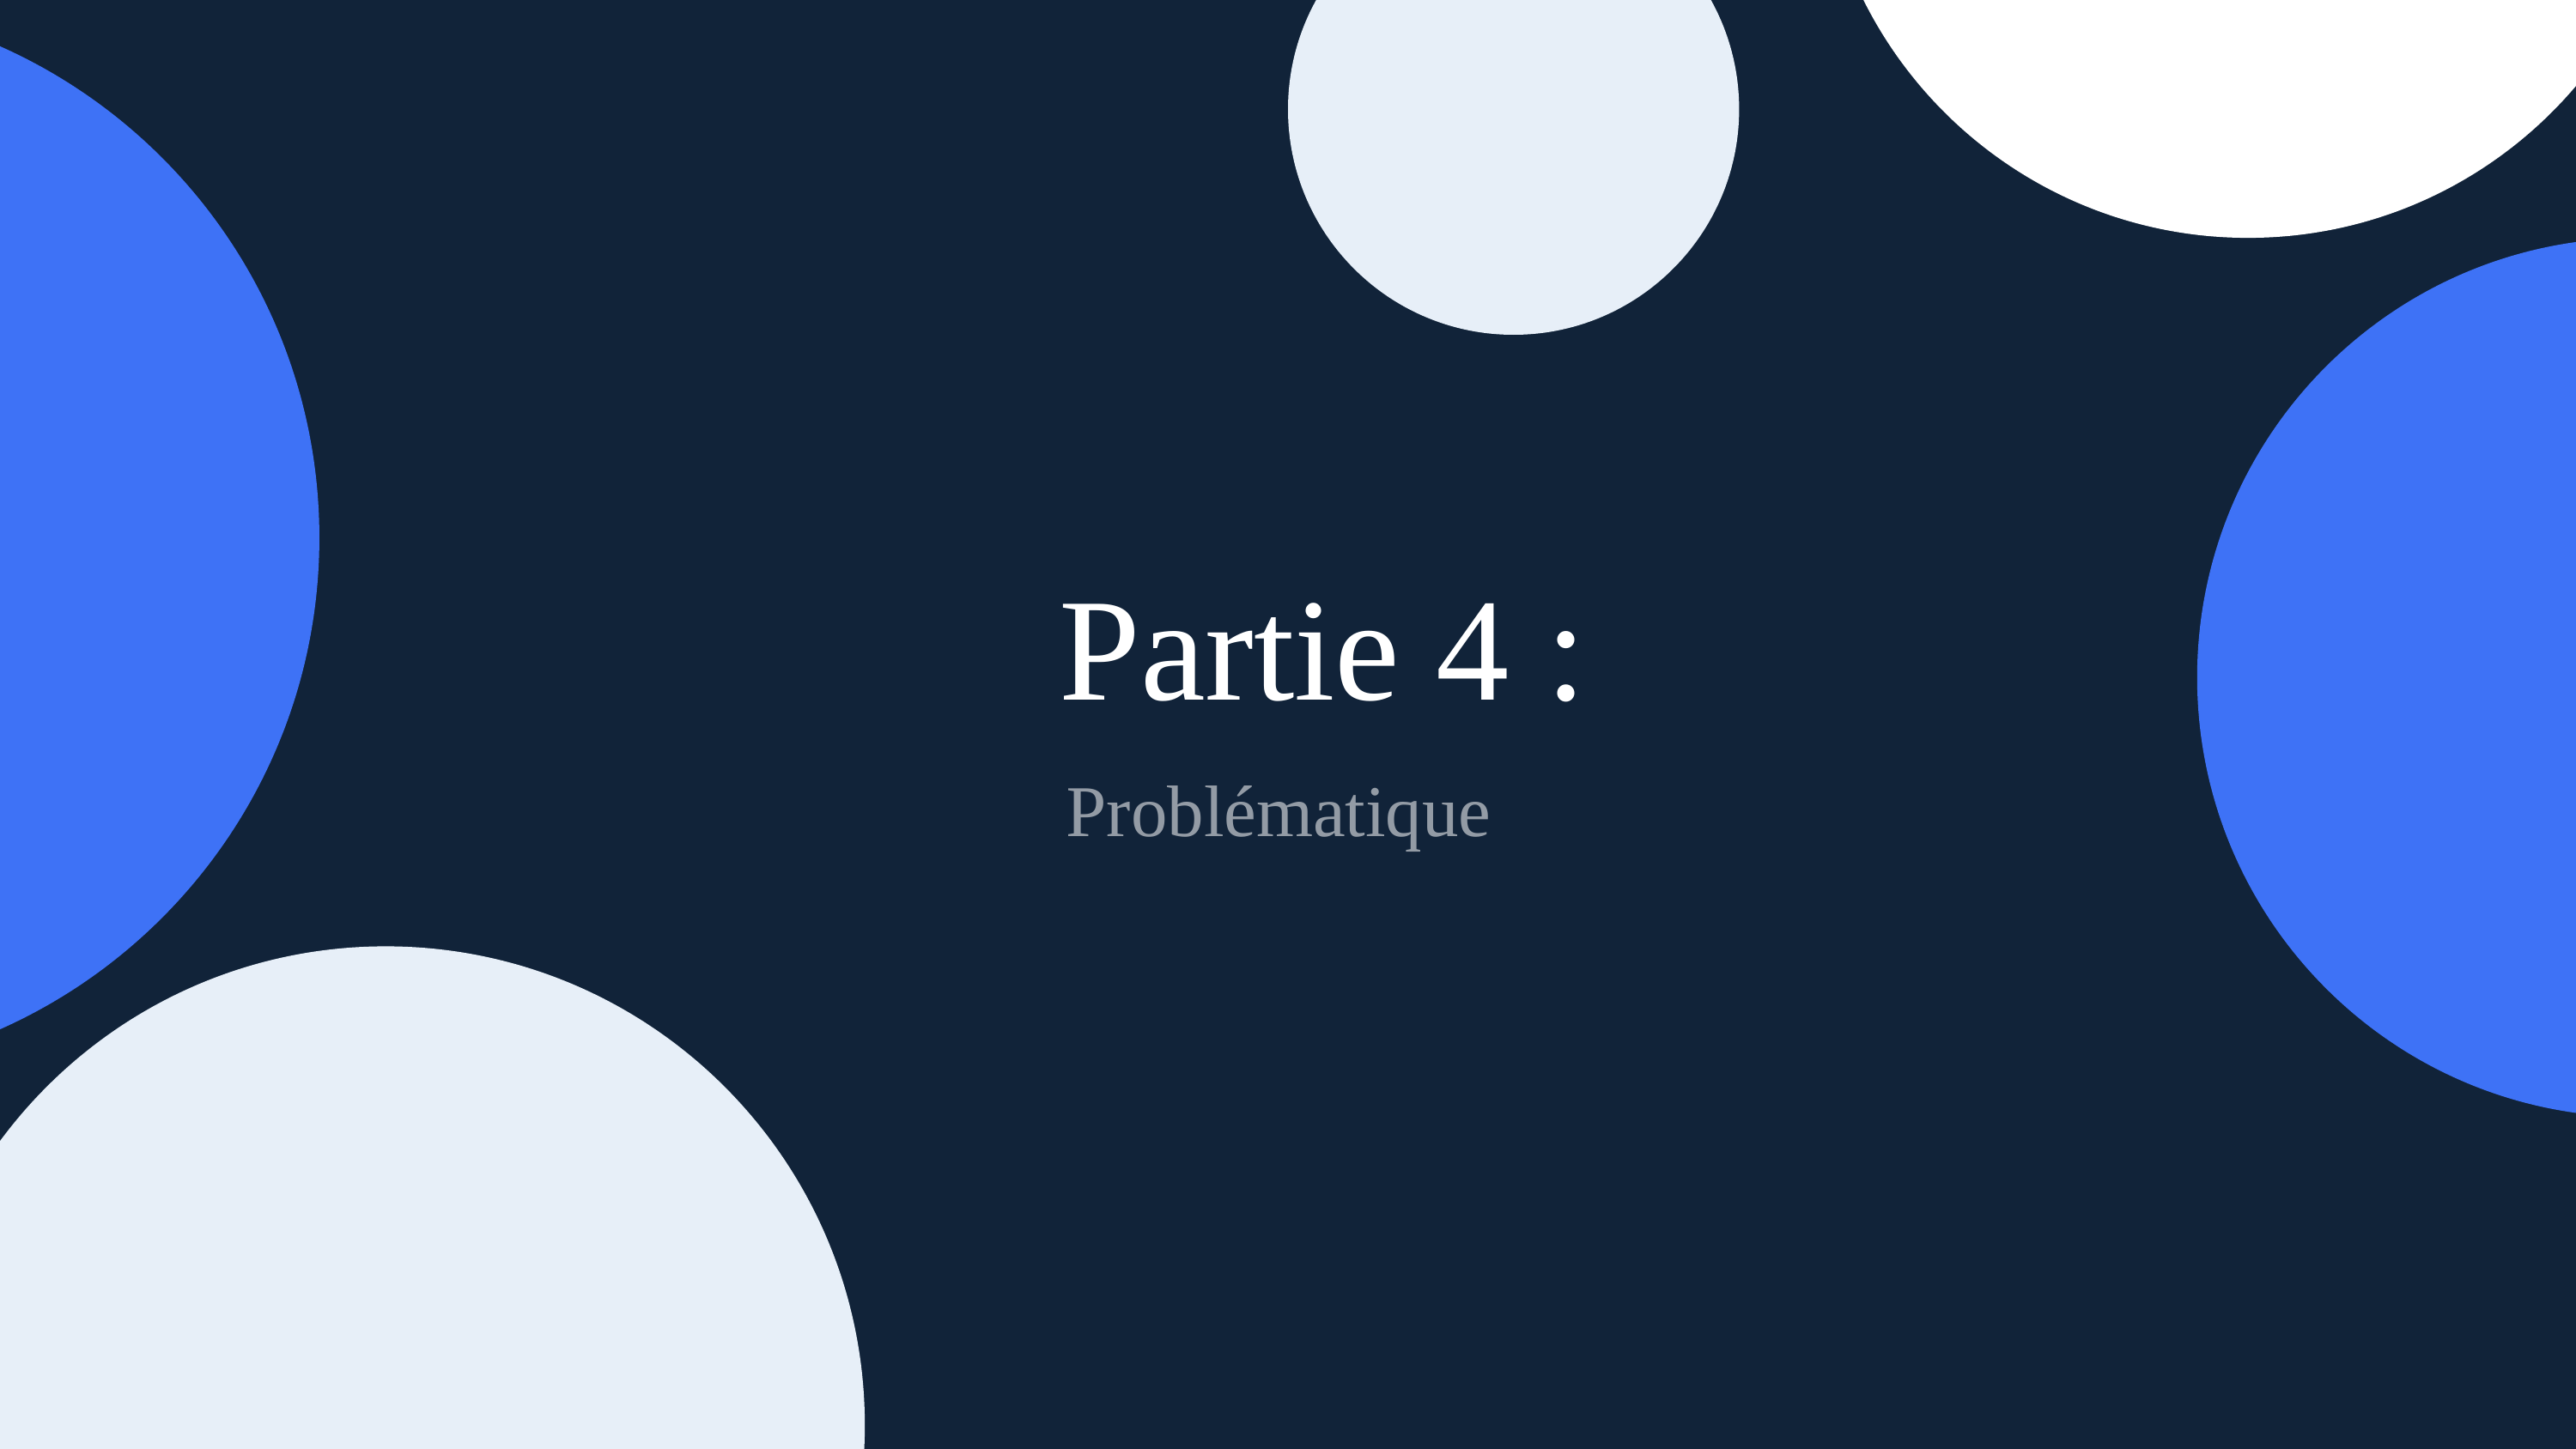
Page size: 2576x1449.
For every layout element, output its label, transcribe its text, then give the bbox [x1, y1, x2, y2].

text_box Partie 4 : [484, 570, 2161, 730]
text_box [1818, 0, 2576, 239]
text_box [1287, 0, 1740, 336]
text_box Problématique [355, 759, 2192, 852]
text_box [0, 0, 320, 1076]
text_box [0, 950, 860, 1449]
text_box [2196, 237, 2576, 1118]
